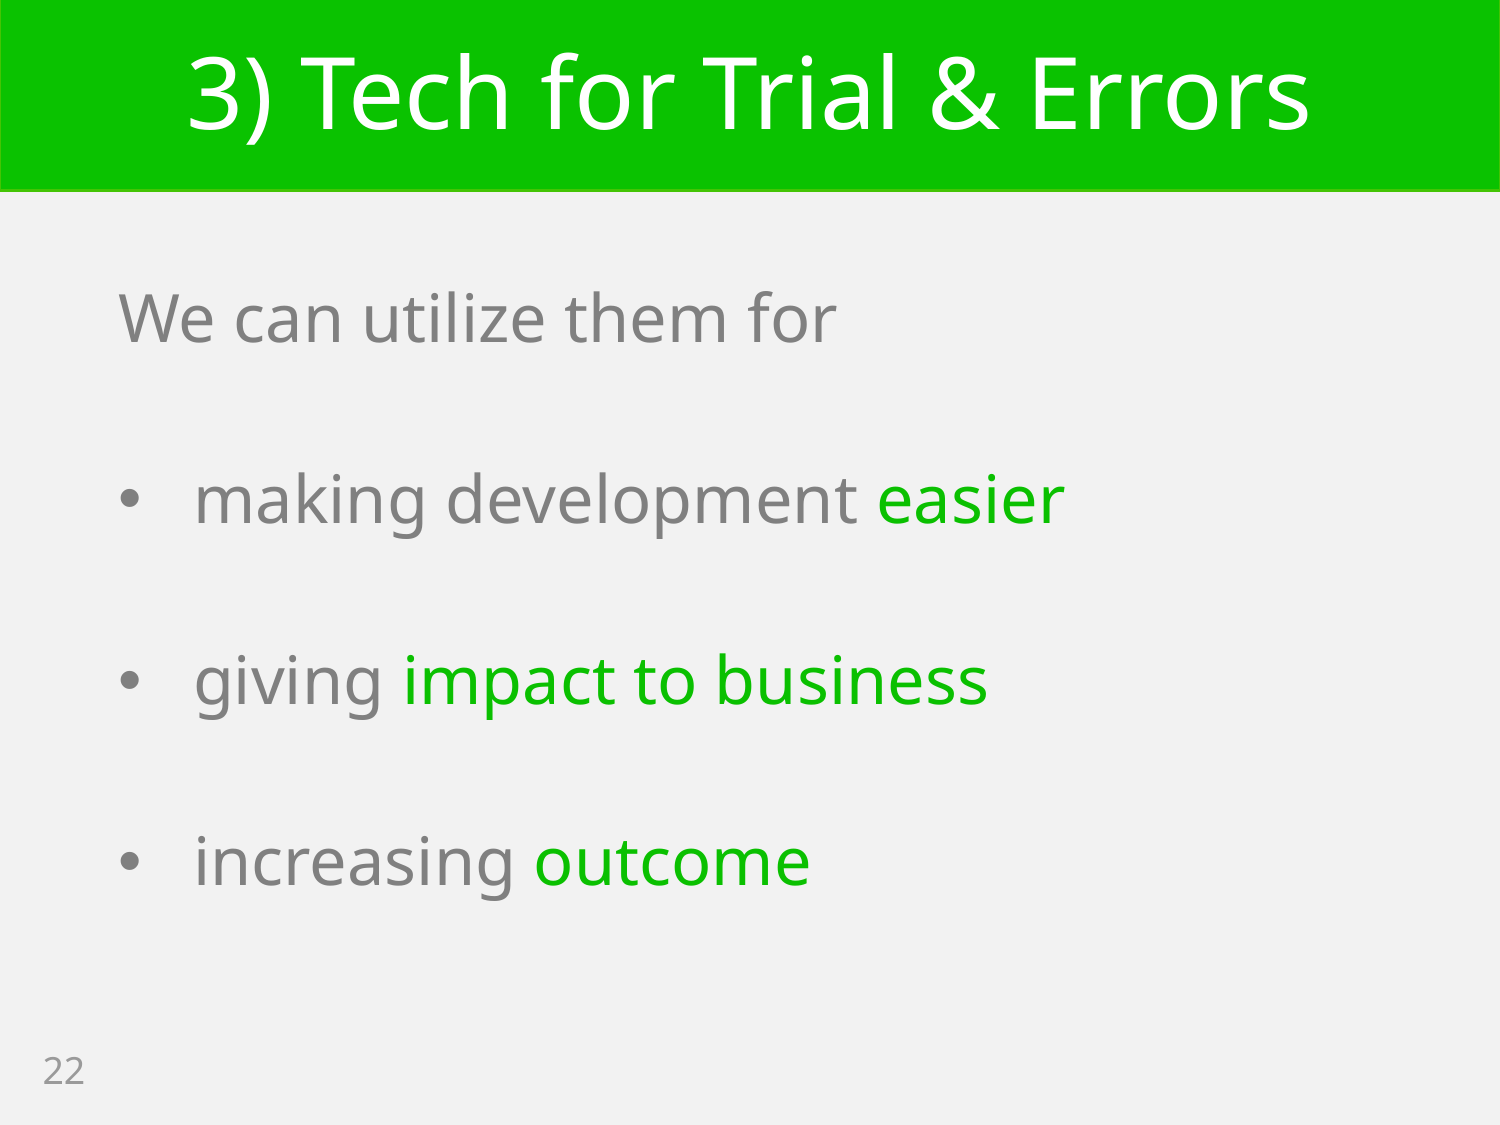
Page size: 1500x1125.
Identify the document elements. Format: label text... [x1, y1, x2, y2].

title 3) Tech for Trial & Errors [0, 53, 1500, 140]
list We can utilize them for making development easier giving impact to business increasing outcome [103, 277, 1397, 1000]
slide_number 22 [27, 1042, 146, 1102]
